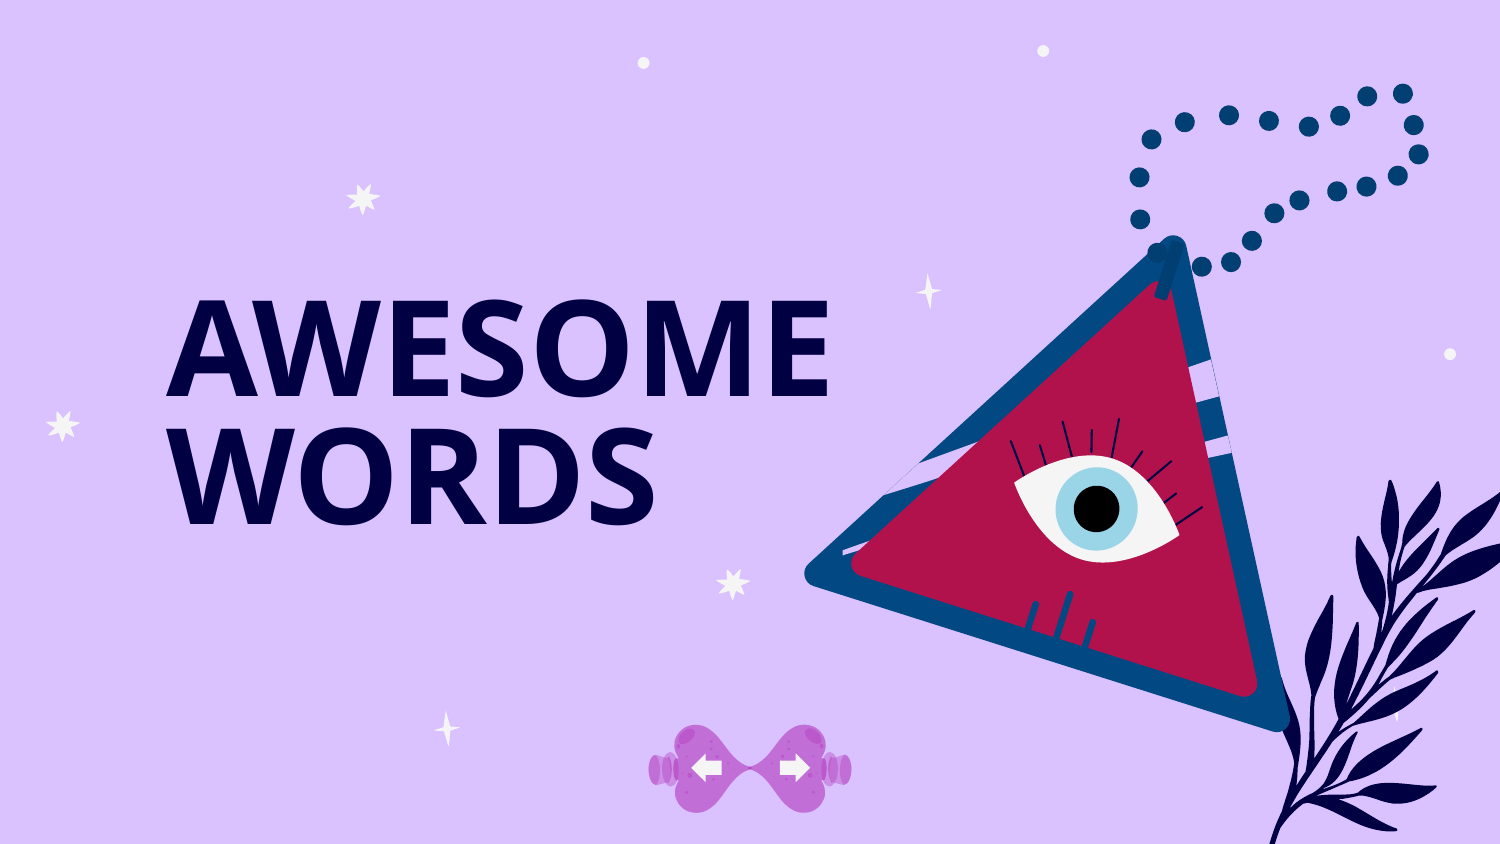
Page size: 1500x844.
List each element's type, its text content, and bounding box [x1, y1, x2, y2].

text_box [884, 16, 1401, 675]
text_box [1405, 597, 1439, 649]
text_box [1269, 670, 1439, 844]
title AWESOME WORDS [150, 197, 879, 647]
text_box [1405, 481, 1441, 547]
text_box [655, 717, 743, 818]
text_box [757, 717, 845, 818]
text_box [1405, 610, 1476, 674]
text_box [1405, 491, 1500, 609]
